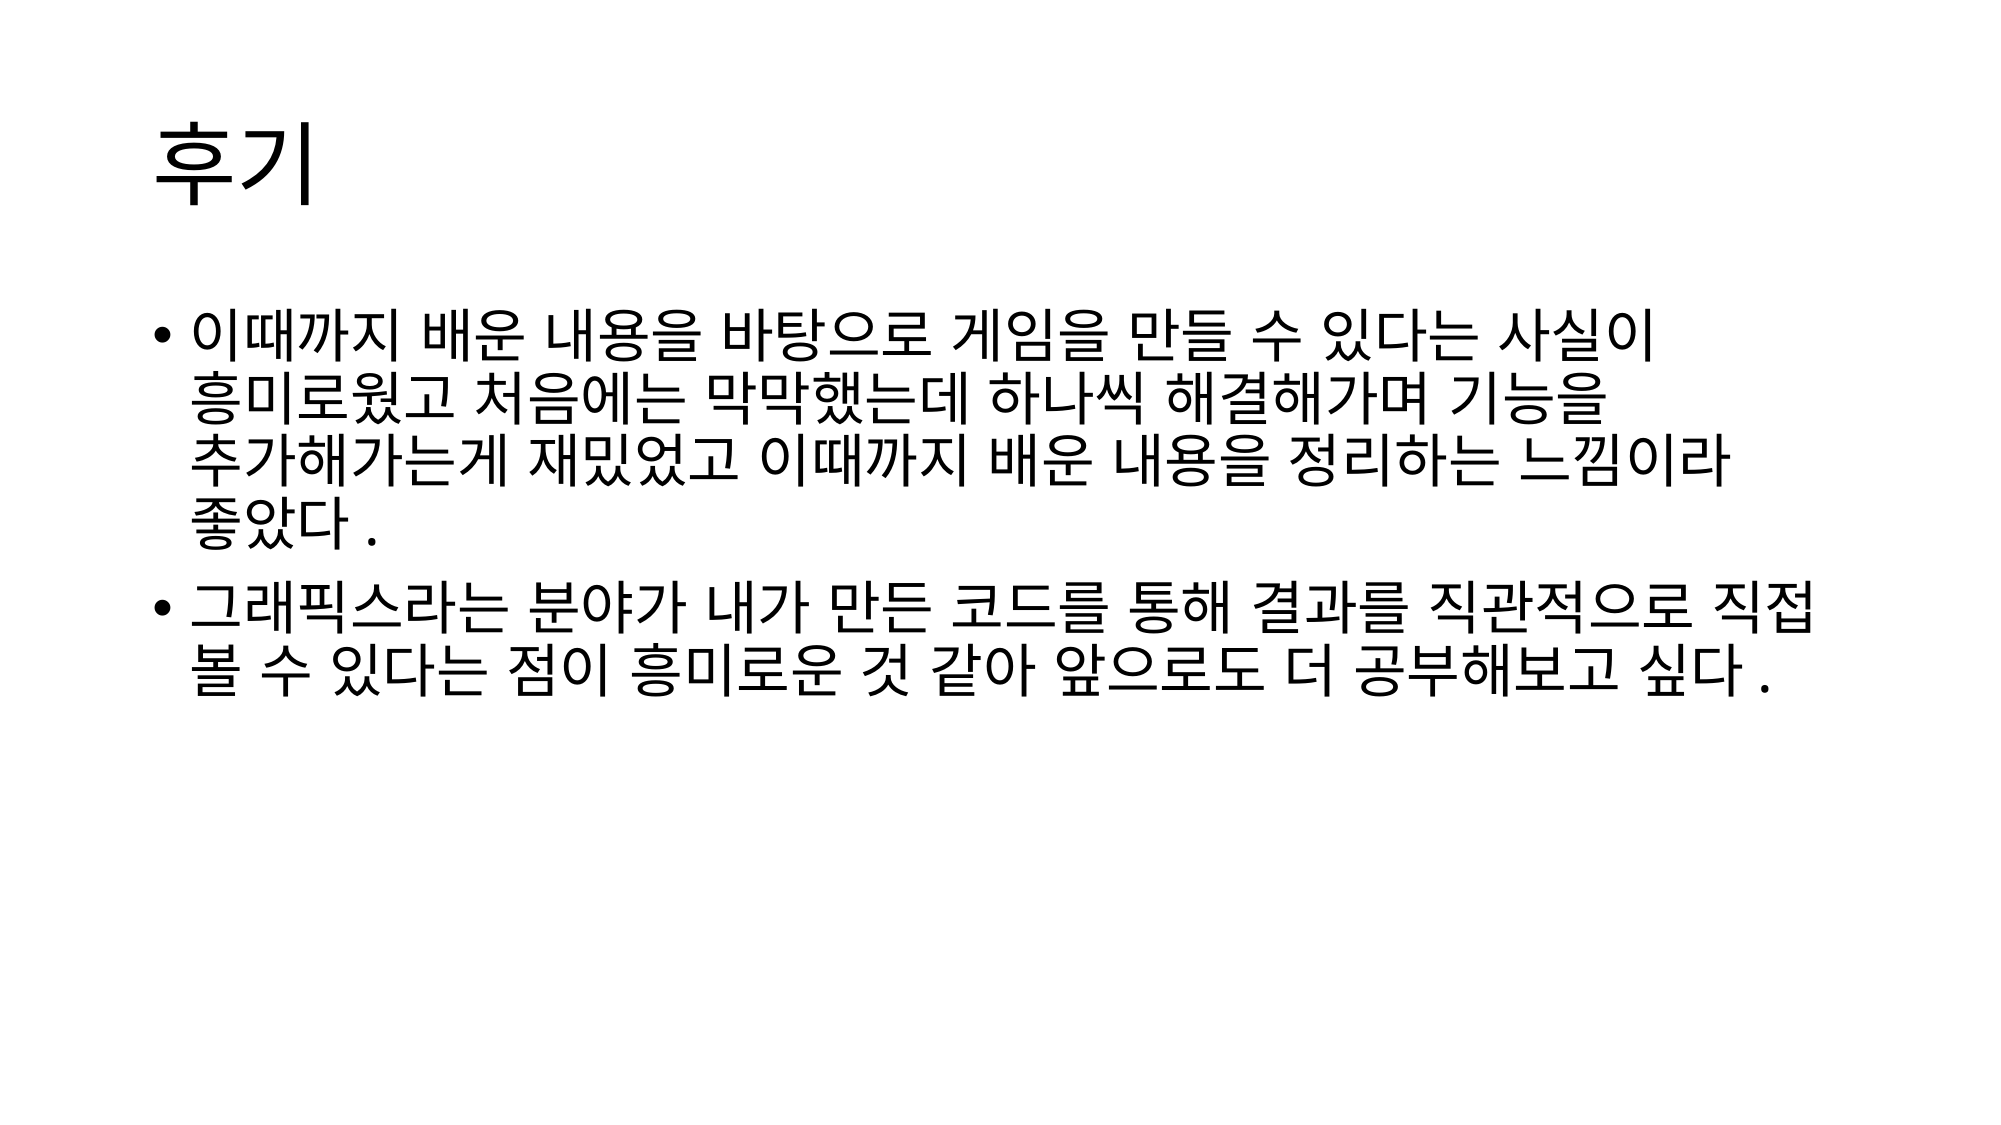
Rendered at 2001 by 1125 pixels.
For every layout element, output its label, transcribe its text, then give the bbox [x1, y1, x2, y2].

list 이때까지 배운 내용을 바탕으로 게임을 만들 수 있다는 사실이 흥미로웠고 처음에는 막막했는데 하나씩 해결해가며 기능을 추가해가는게 재밌었고 이때까지 배운 내용을 정리하는 느낌이라 좋았다. 그래픽스라는 분야가 내가 만든 코드를 통해 결과를 직관적으로 직접 볼 수 있다는 점이 흥미로운 것 같아 앞으로도 더 공부해보고 싶다. [137, 299, 1863, 1014]
title 후기 [137, 59, 1863, 278]
